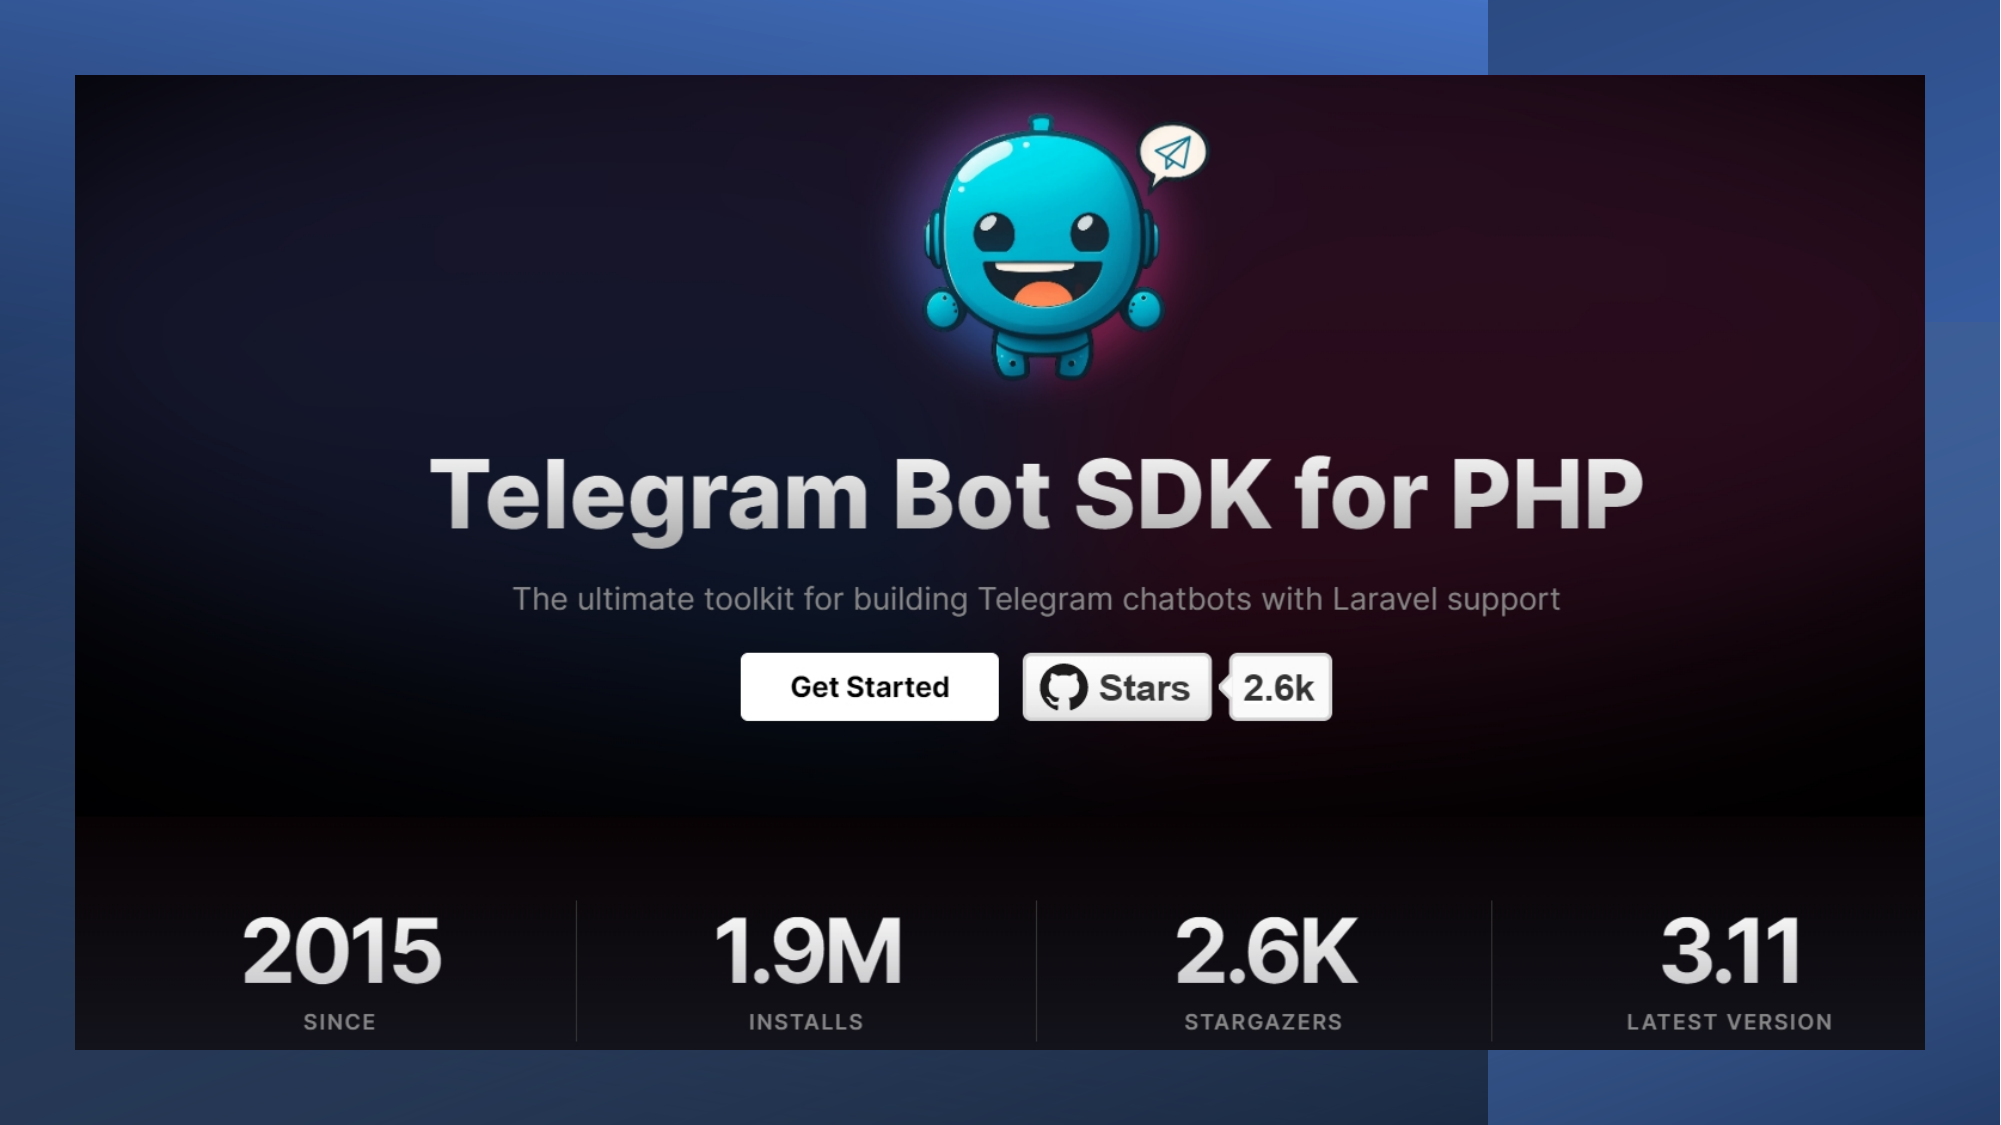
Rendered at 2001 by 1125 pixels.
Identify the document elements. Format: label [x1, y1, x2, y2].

text_box [1489, 0, 2000, 321]
text_box [0, 0, 1489, 321]
text_box [0, 321, 2000, 1125]
picture [74, 74, 1925, 1050]
